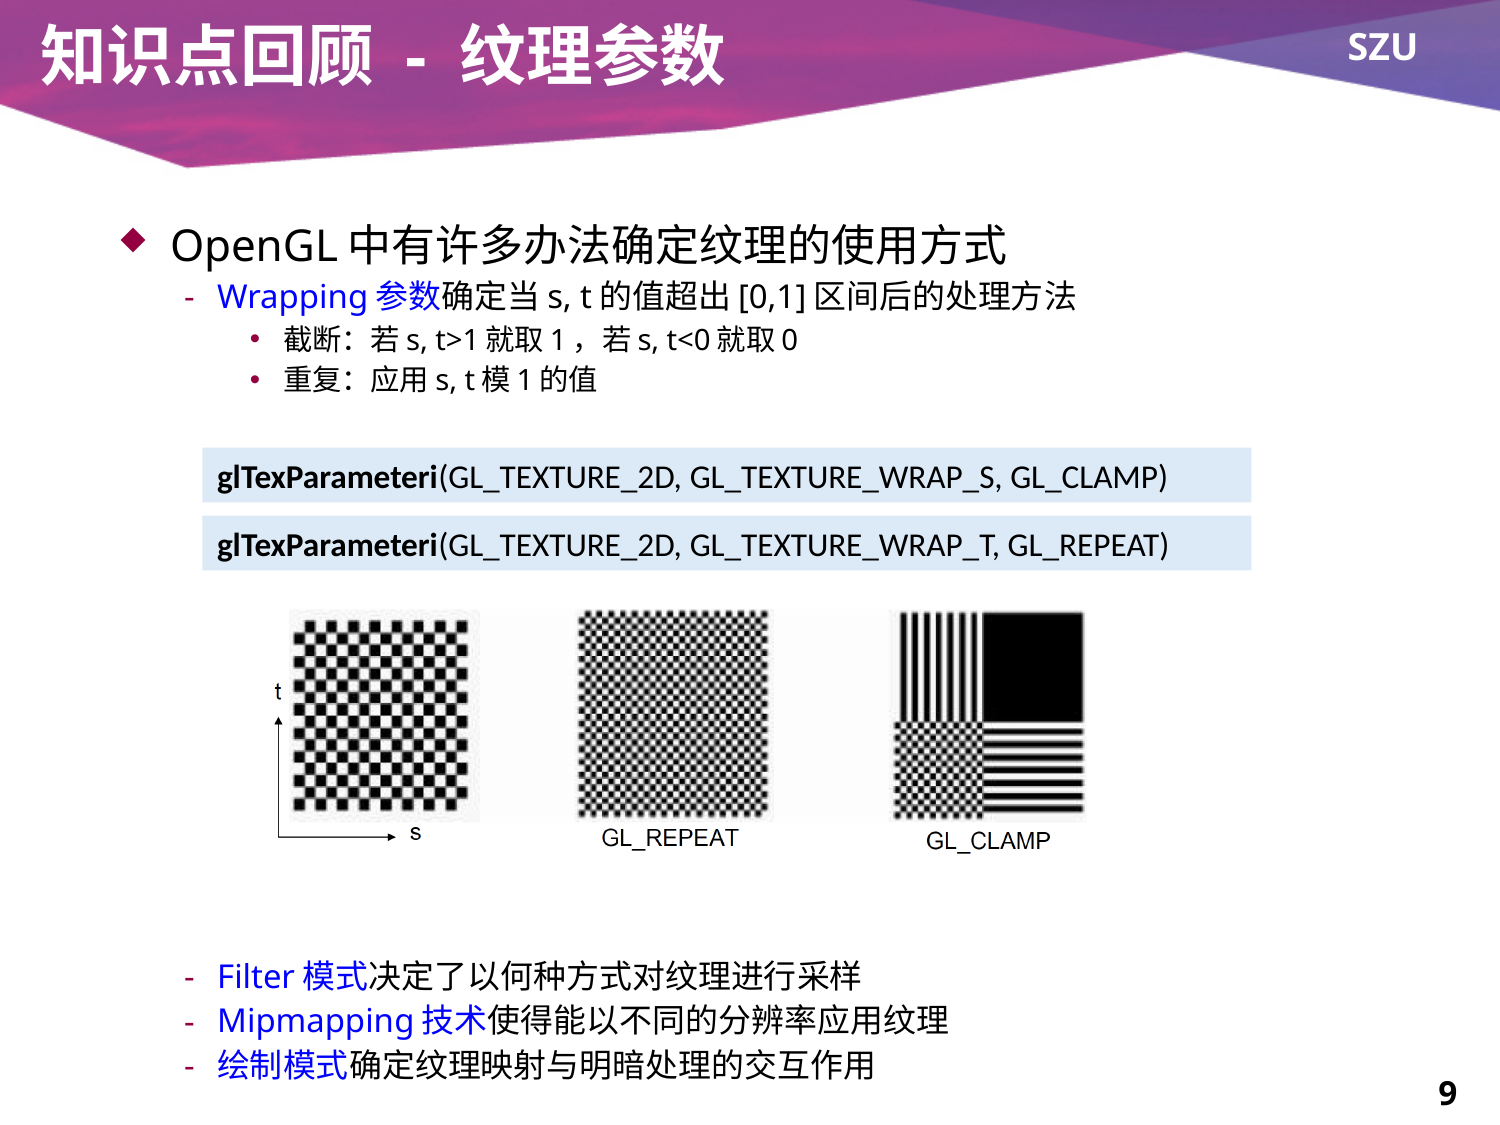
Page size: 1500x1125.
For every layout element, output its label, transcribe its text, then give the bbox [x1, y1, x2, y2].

picture [236, 581, 1109, 889]
slide_number 9 [1384, 1065, 1500, 1125]
title 知识点回顾 - 纹理参数 [25, 15, 1320, 104]
picture [0, 0, 1500, 1125]
text_box glTexParameteri(GL_TEXTURE_2D, GL_TEXTURE_WRAP_T, GL_REPEAT) [202, 515, 1252, 571]
text_box glTexParameteri(GL_TEXTURE_2D, GL_TEXTURE_WRAP_S, GL_CLAMP) [202, 447, 1252, 503]
list OpenGL中有许多办法确定纹理的使用方式 Wrapping参数确定当s, t的值超出[0,1]区间后的处理方法 截断：若s, t>1就取1，若s, t<0就取0 重复：应用s, t模1的值 Filter模式决定了以何种方式对纹理进行采样 Mipmapping技术使得能以不同的分辨率应用纹理 绘制模式确定纹理映射与明暗处理的交互作用 [103, 216, 1397, 1099]
